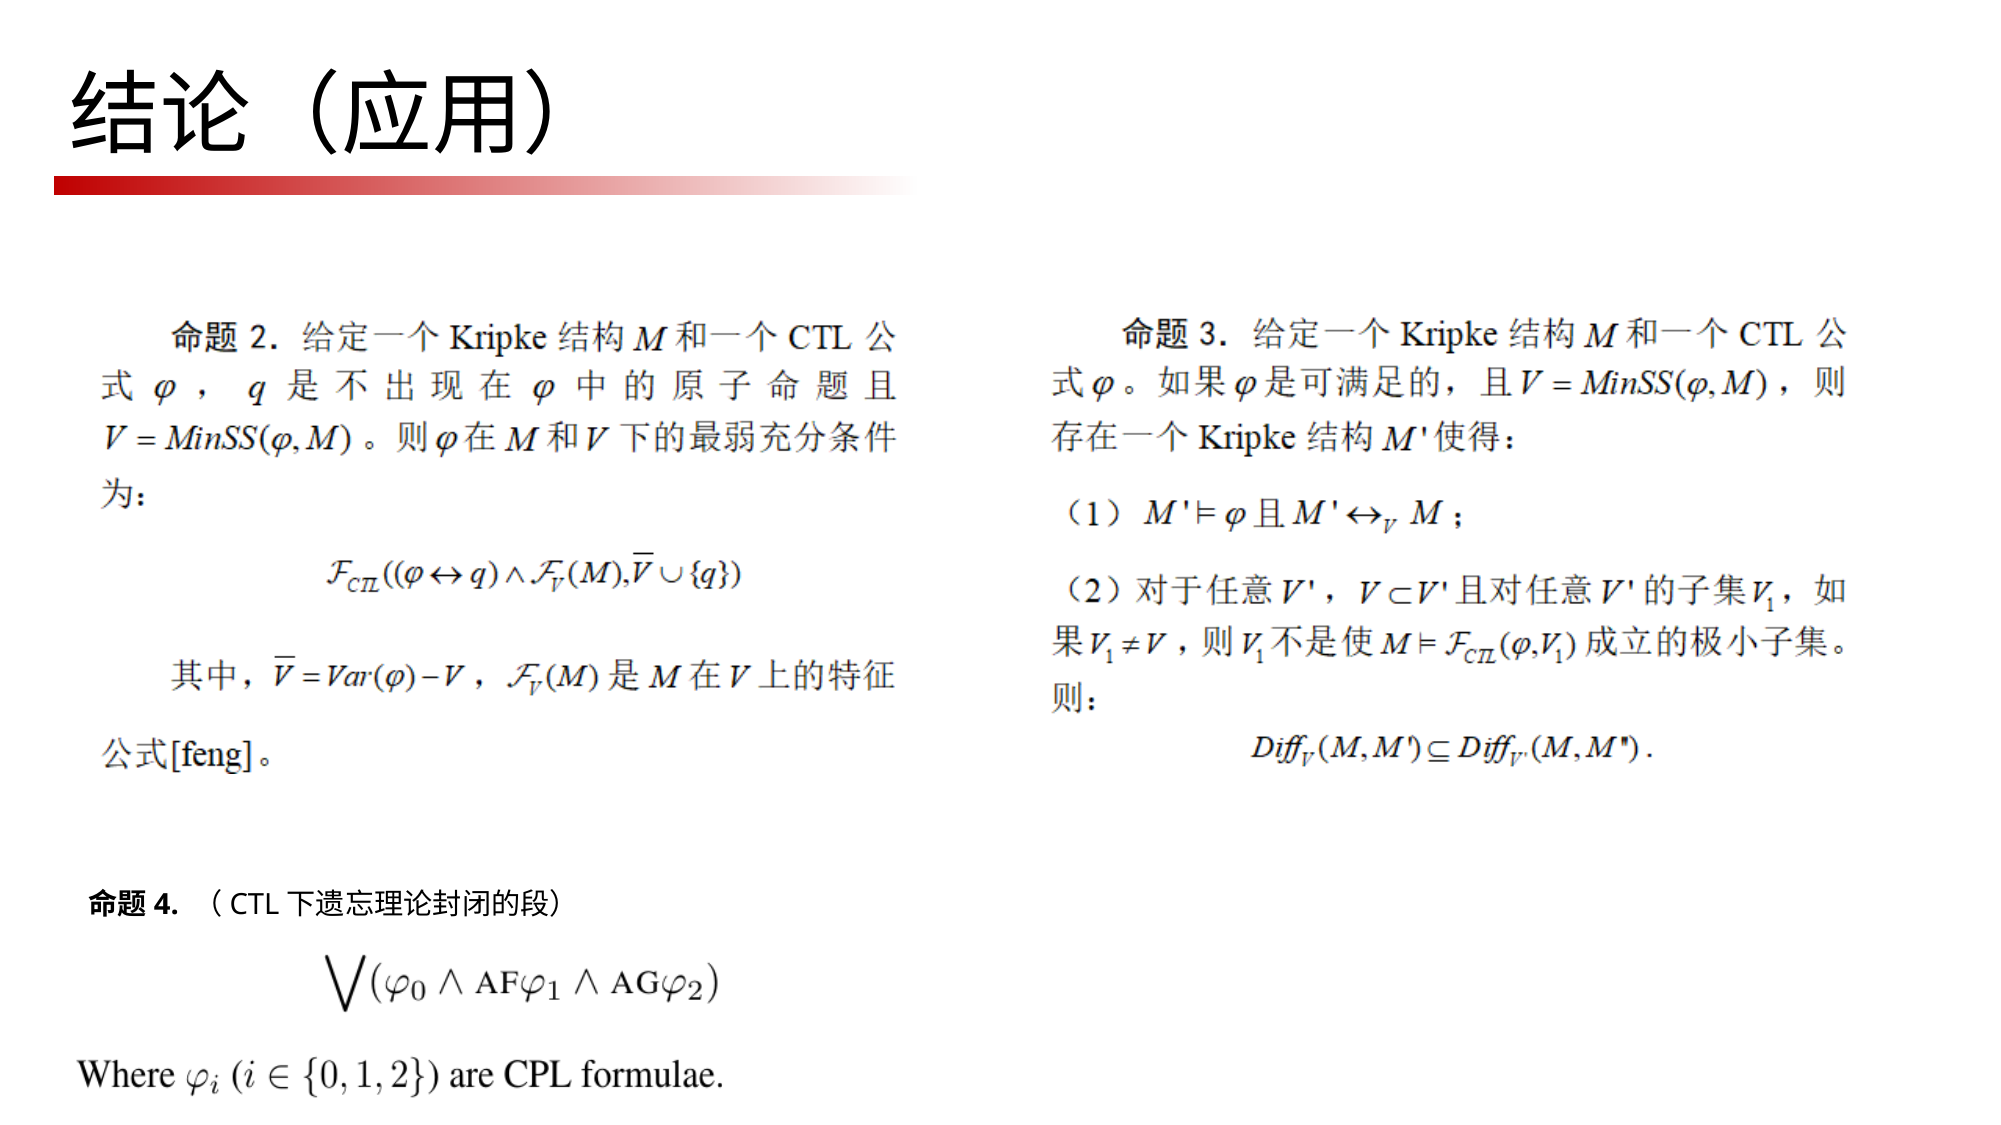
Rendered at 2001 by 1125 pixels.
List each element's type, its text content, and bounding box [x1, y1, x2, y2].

title 结论（应用） [54, 59, 1947, 174]
text_box 命题4. （CTL下遗忘理论封闭的段） [73, 877, 771, 928]
picture [73, 1042, 746, 1100]
picture [1041, 302, 1874, 777]
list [84, 310, 934, 774]
picture [315, 938, 723, 1017]
